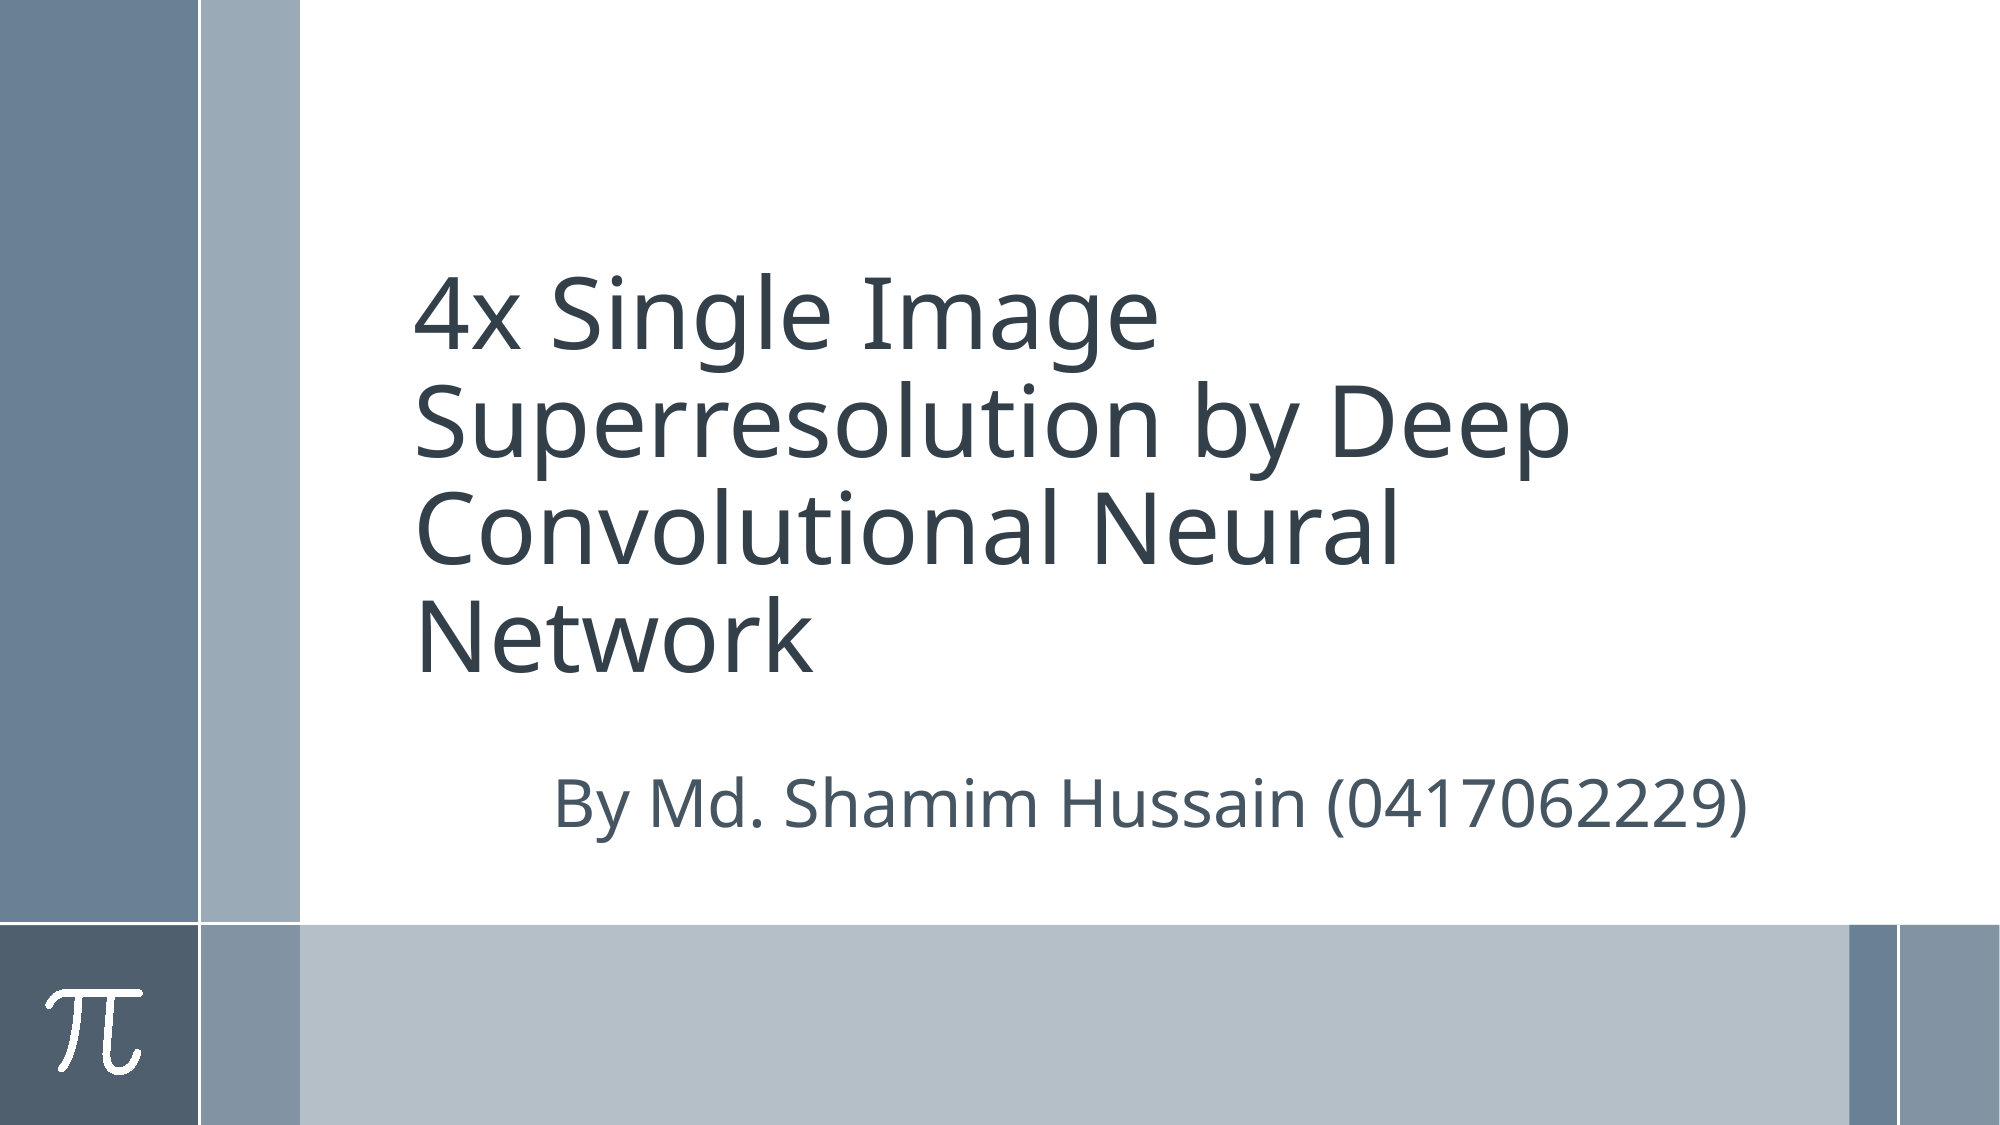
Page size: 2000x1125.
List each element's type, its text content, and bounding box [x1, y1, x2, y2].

title 4x Single Image Superresolution by Deep Convolutional Neural Network [398, 262, 1765, 703]
subtitle By Md. Shamim Hussain (0417062229) [398, 762, 1765, 896]
